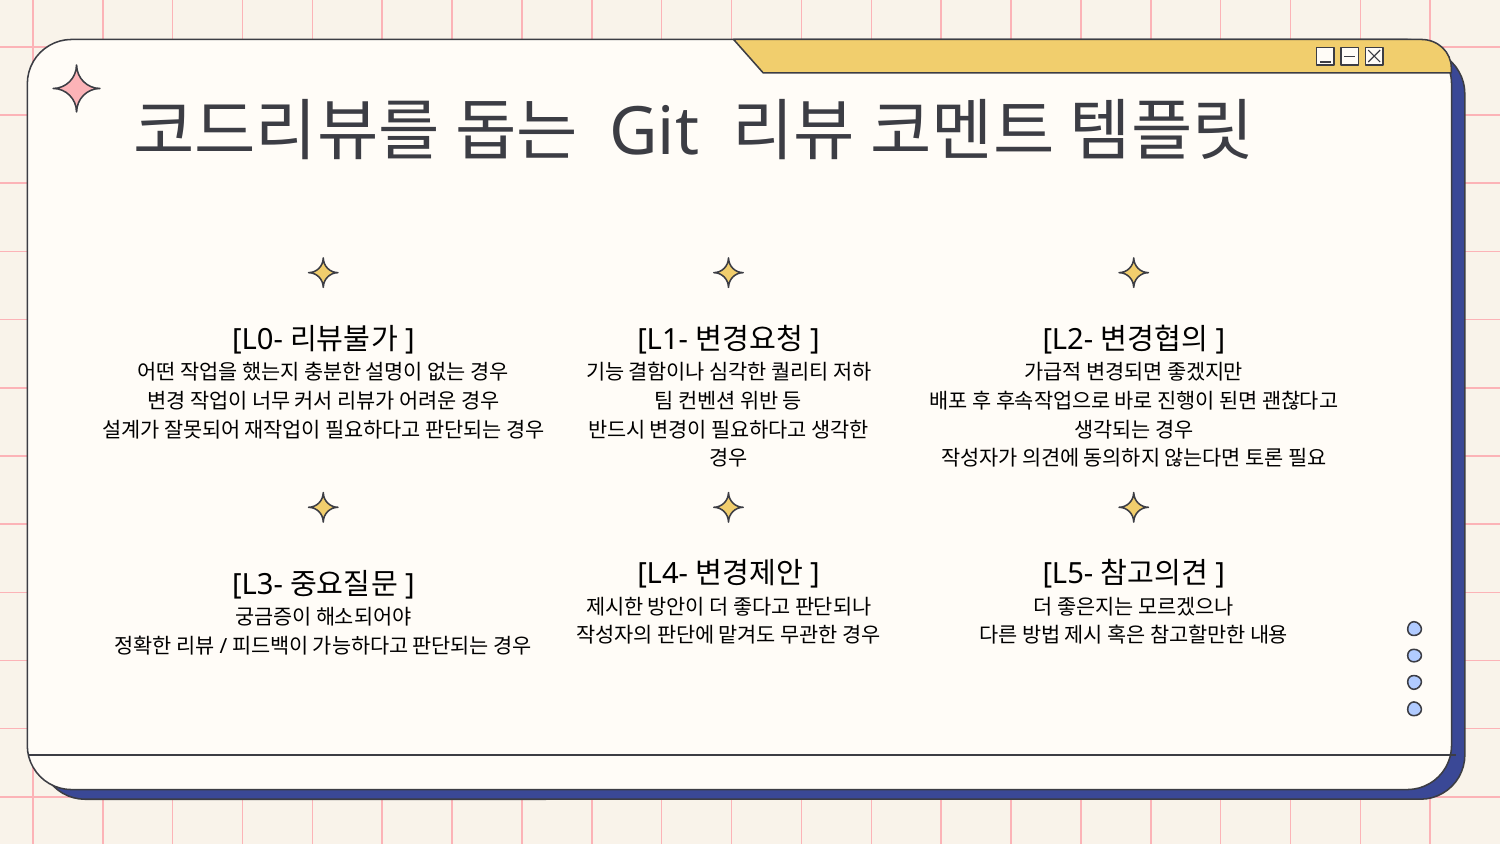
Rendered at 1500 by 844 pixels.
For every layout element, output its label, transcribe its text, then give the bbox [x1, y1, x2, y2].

title 코드리뷰를 돕는 Git 리뷰 코멘트 템플릿 [118, 72, 1382, 167]
subtitle [L2-변경협의] 가급적 변경되면 좋겠지만 배포 후 후속작업으로 바로 진행이 된면 괜찮다고 생각되는 경우 작성자가 의견에 동의하지 않는다면 토론 필요 [878, 299, 1389, 470]
subtitle [L4-변경제안] 제시한 방안이 더 좋다고 판단되나 작성자의 판단에 맡겨도 무관한 경우 [539, 534, 918, 670]
text_box [713, 492, 744, 522]
text_box [713, 257, 744, 288]
text_box [1119, 257, 1149, 288]
subtitle [L3-중요질문] 궁금증이 해소되어야 정확한 리뷰/피드백이 가능하다고 판단되는 경우 [83, 545, 563, 715]
subtitle [L5-참고의견] 더 좋은지는 모르겠으나 다른 방법 제시 혹은 참고할만한 내용 [944, 534, 1323, 695]
text_box [308, 257, 338, 288]
text_box [1119, 492, 1149, 522]
text_box [308, 492, 338, 522]
subtitle [L0-리뷰불가] 어떤 작업을 했는지 충분한 설명이 없는 경우 변경 작업이 너무 커서 리뷰가 어려운 경우 설계가 잘못되어 재작업이 필요하다고 판단되는 경우 [83, 305, 563, 475]
list [L1-변경요청] 기능 결함이나 심각한 퀄리티 저하 팀 컨벤션 위반 등 반드시 변경이 필요하다고 생각한 경우 [565, 299, 878, 470]
